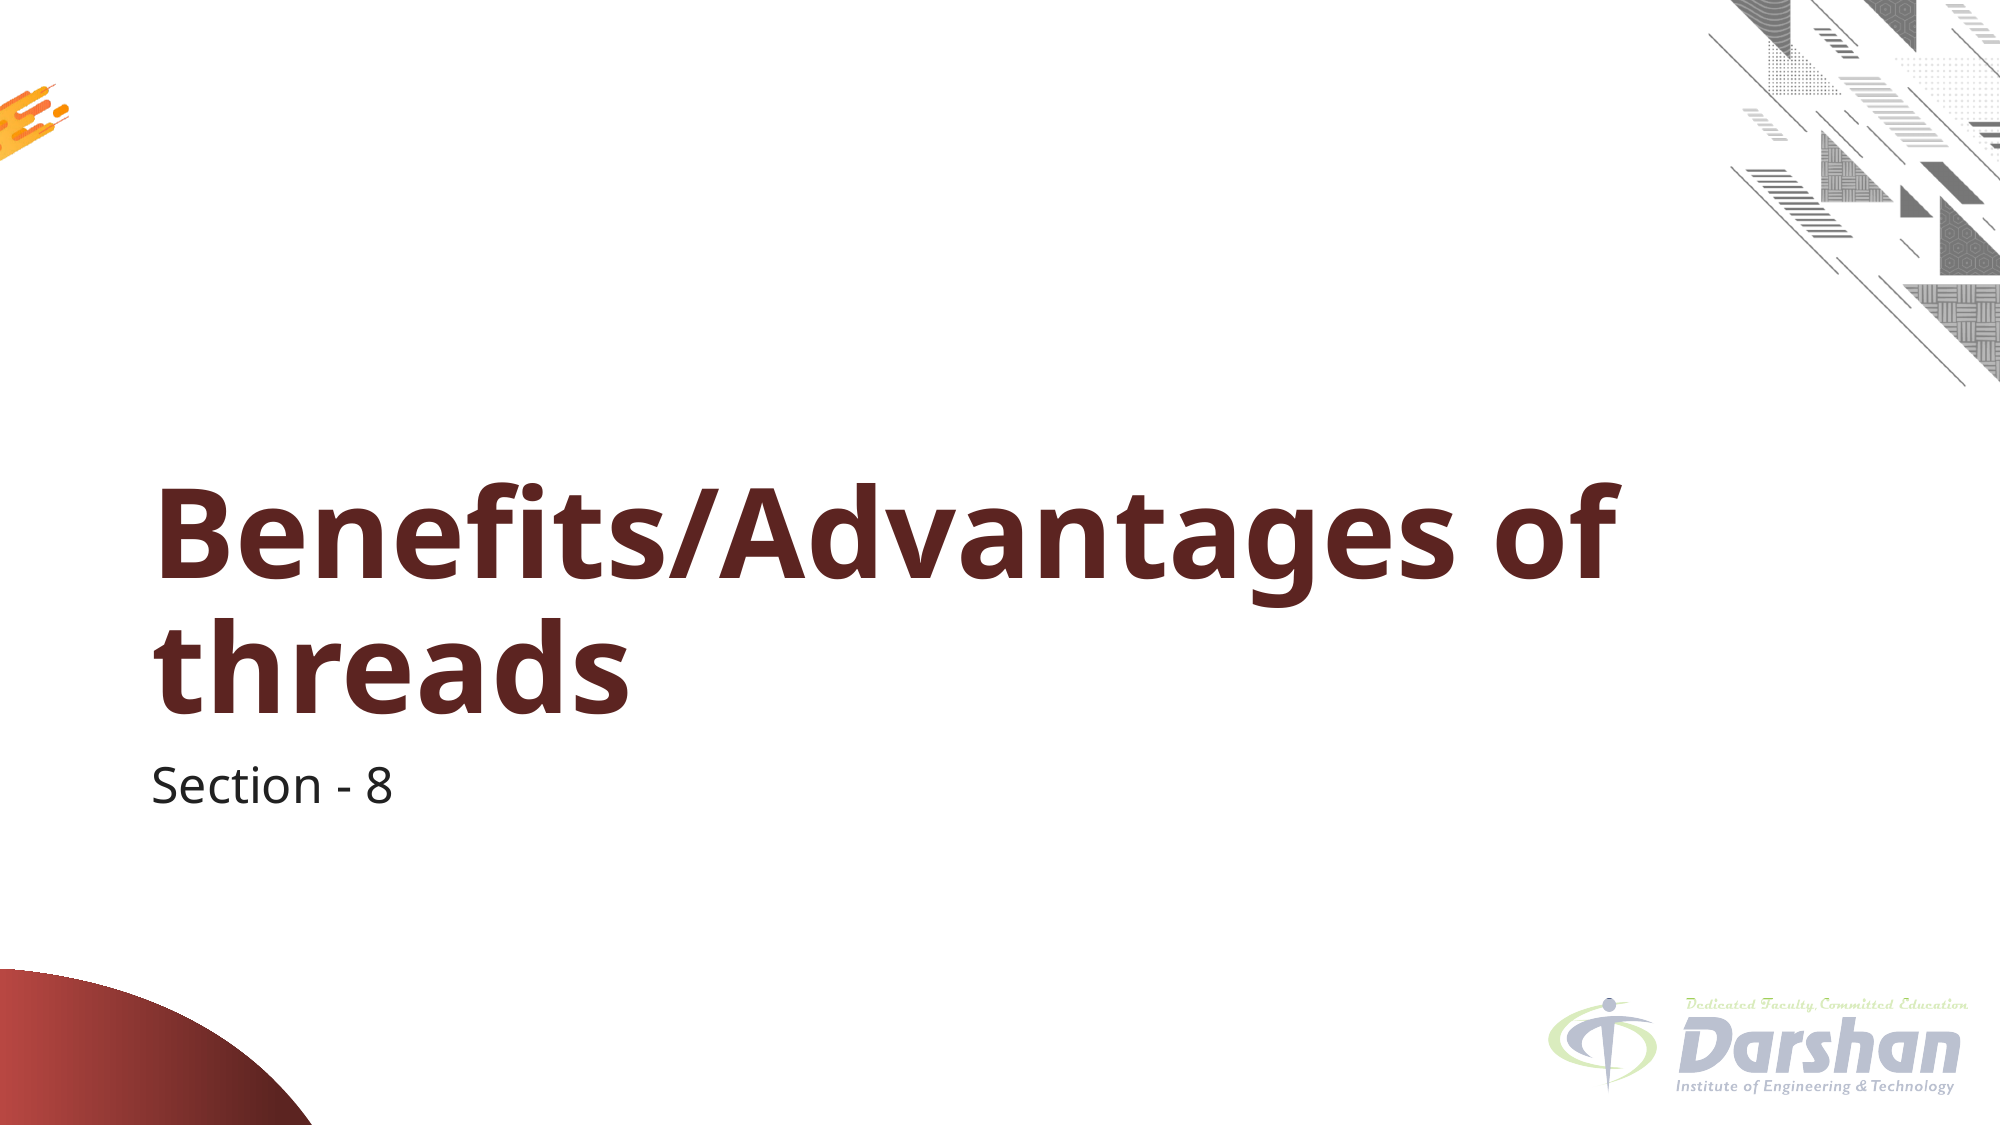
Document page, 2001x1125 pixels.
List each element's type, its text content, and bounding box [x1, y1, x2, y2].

title Benefits/Advantages of threads [136, 280, 1862, 749]
list Section - 8 [136, 752, 1862, 999]
picture [0, 65, 90, 193]
